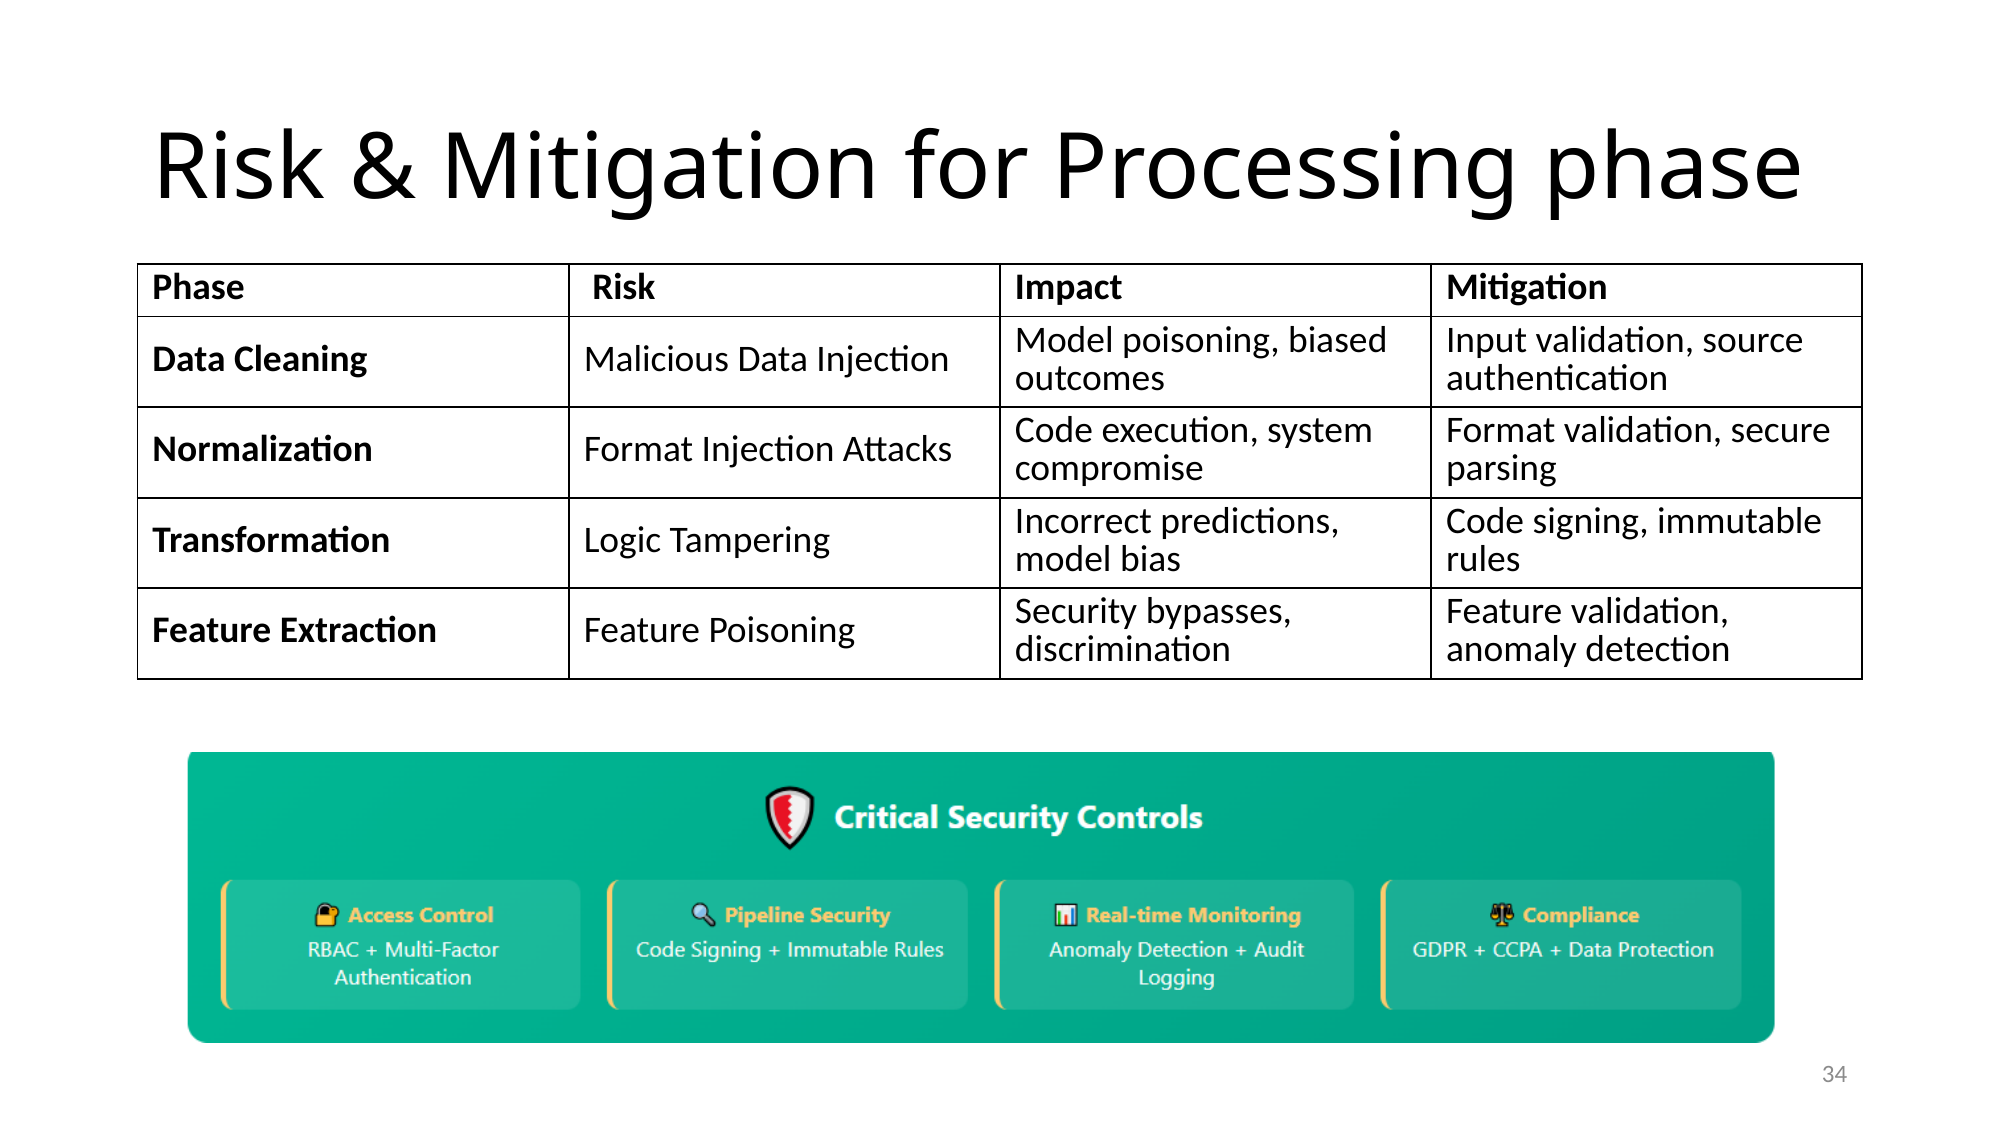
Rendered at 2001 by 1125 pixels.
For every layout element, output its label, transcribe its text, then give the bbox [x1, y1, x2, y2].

table_cell Data Cleaning [138, 317, 568, 406]
title Risk & Mitigation for Processing phase [137, 59, 1863, 263]
table_cell Code execution, system compromise [1001, 408, 1430, 497]
table_header Risk [570, 265, 999, 316]
table_cell Transformation [138, 499, 568, 587]
table_cell Incorrect predictions, model bias [1001, 499, 1430, 587]
table_cell Format Injection Attacks [570, 408, 999, 497]
table_cell Code signing, immutable rules [1432, 499, 1861, 587]
table_cell Malicious Data Injection [570, 317, 999, 406]
slide_number 34 [1412, 1042, 1863, 1103]
picture [176, 752, 1784, 1043]
table_cell Feature Extraction [138, 589, 568, 678]
table_cell Feature validation, anomaly detection [1432, 589, 1861, 678]
table_header Phase [138, 265, 568, 316]
table_cell Format validation, secure parsing [1432, 408, 1861, 497]
table_header Impact [1001, 265, 1430, 316]
table_cell Normalization [138, 408, 568, 497]
table_cell Logic Tampering [570, 499, 999, 587]
table_cell Input validation, source authentication [1432, 317, 1861, 406]
table_cell Model poisoning, biased outcomes [1001, 317, 1430, 406]
table_header Mitigation [1432, 265, 1861, 316]
table_cell Feature Poisoning [570, 589, 999, 678]
table_cell Security bypasses, discrimination [1001, 589, 1430, 678]
